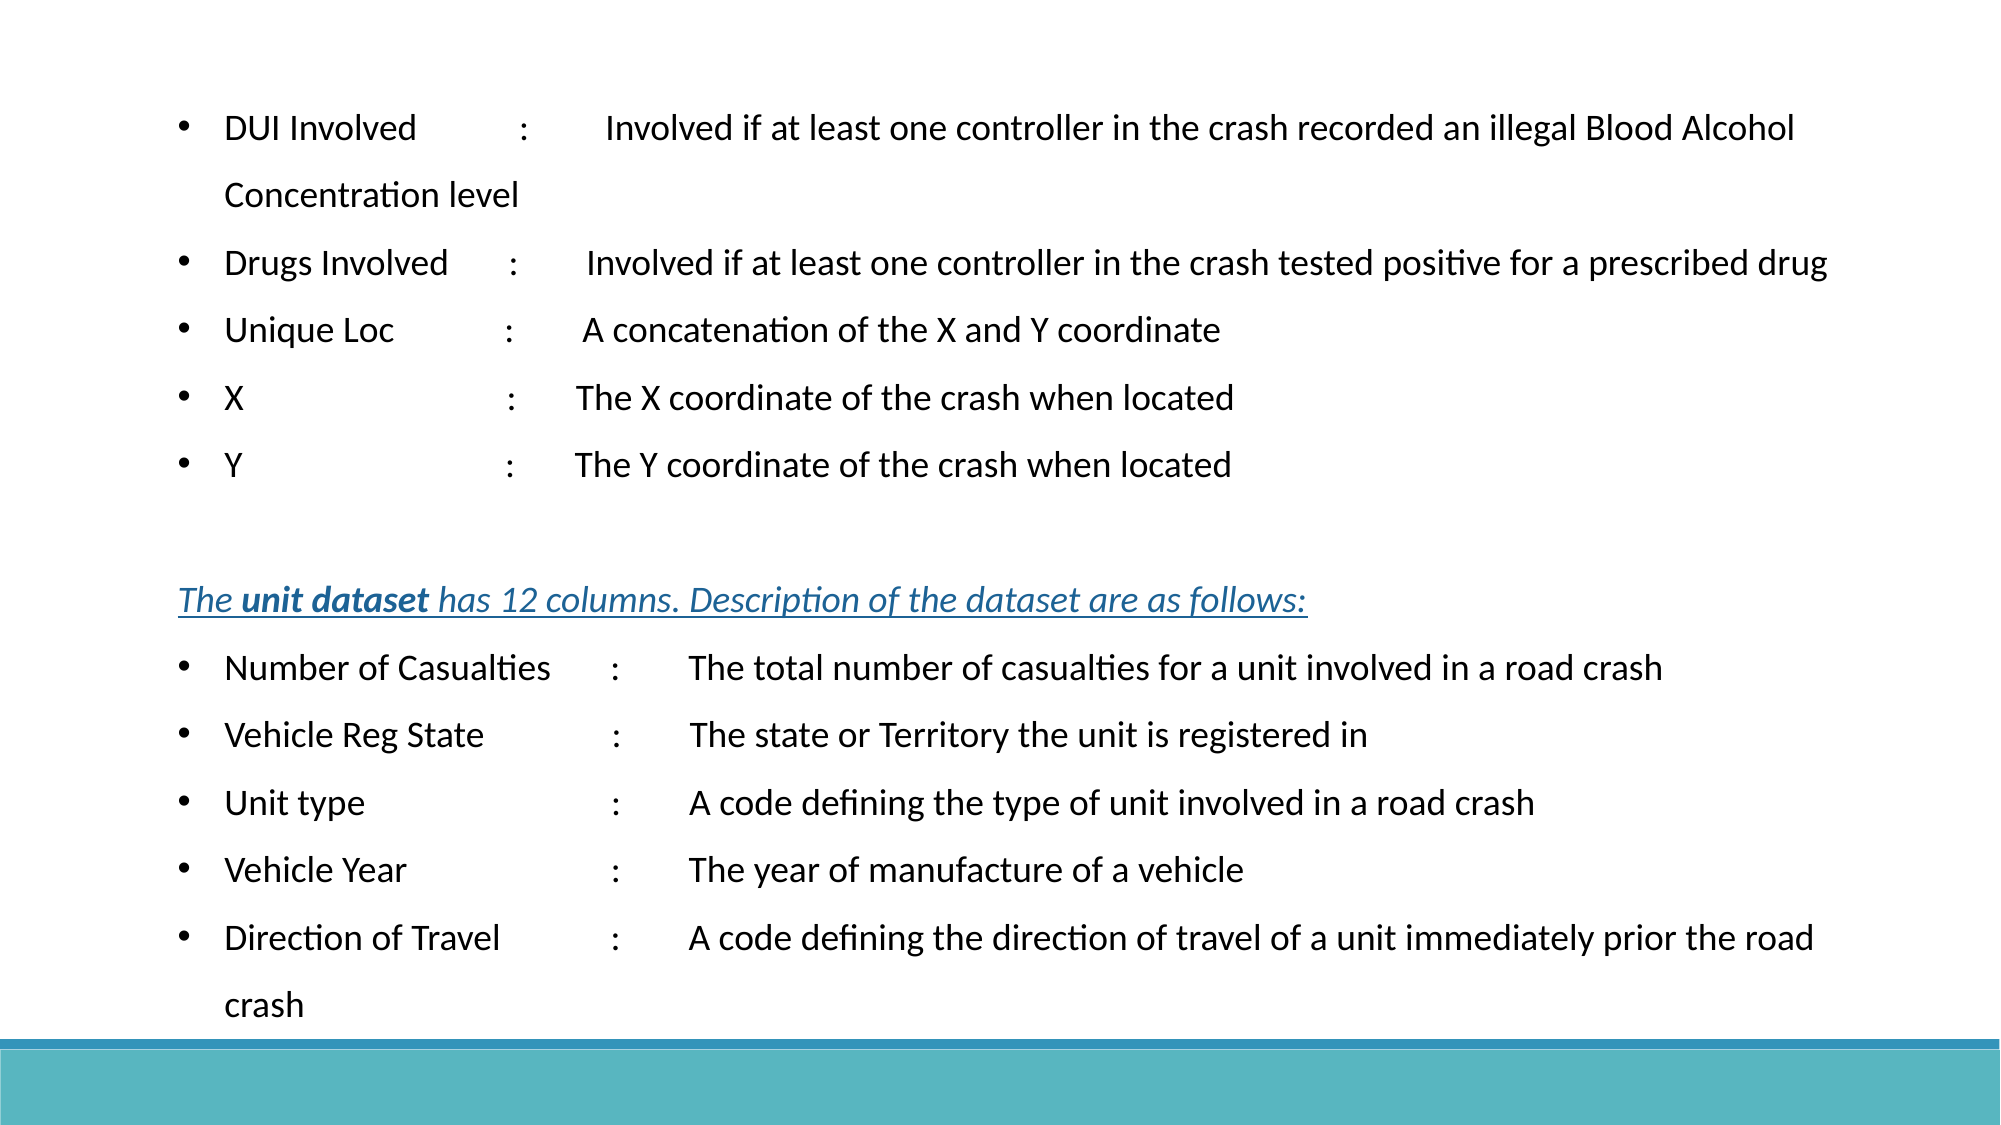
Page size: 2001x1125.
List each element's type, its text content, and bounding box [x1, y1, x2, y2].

text_box DUI Involved : Involved if at least one controller in the crash recorded an illegal Blood Alcohol Concentration level Drugs Involved : Involved if at least one controller in the crash tested positive for a prescribed drug Unique Loc : A concatenation of the X and Y coordinate X : The X coordinate of the crash when located Y : The Y coordinate of the crash when located The unit dataset has 12 columns. Description of the dataset are as follows: Number of Casualties : The total number of casualties for a unit involved in a road crash Vehicle Reg State : The state or Territory the unit is registered in Unit type : A code defining the type of unit involved in a road crash Vehicle Year : The year of manufacture of a vehicle Direction of Travel : A code defining the direction of travel of a unit immediately prior the road crash [162, 73, 1887, 1033]
